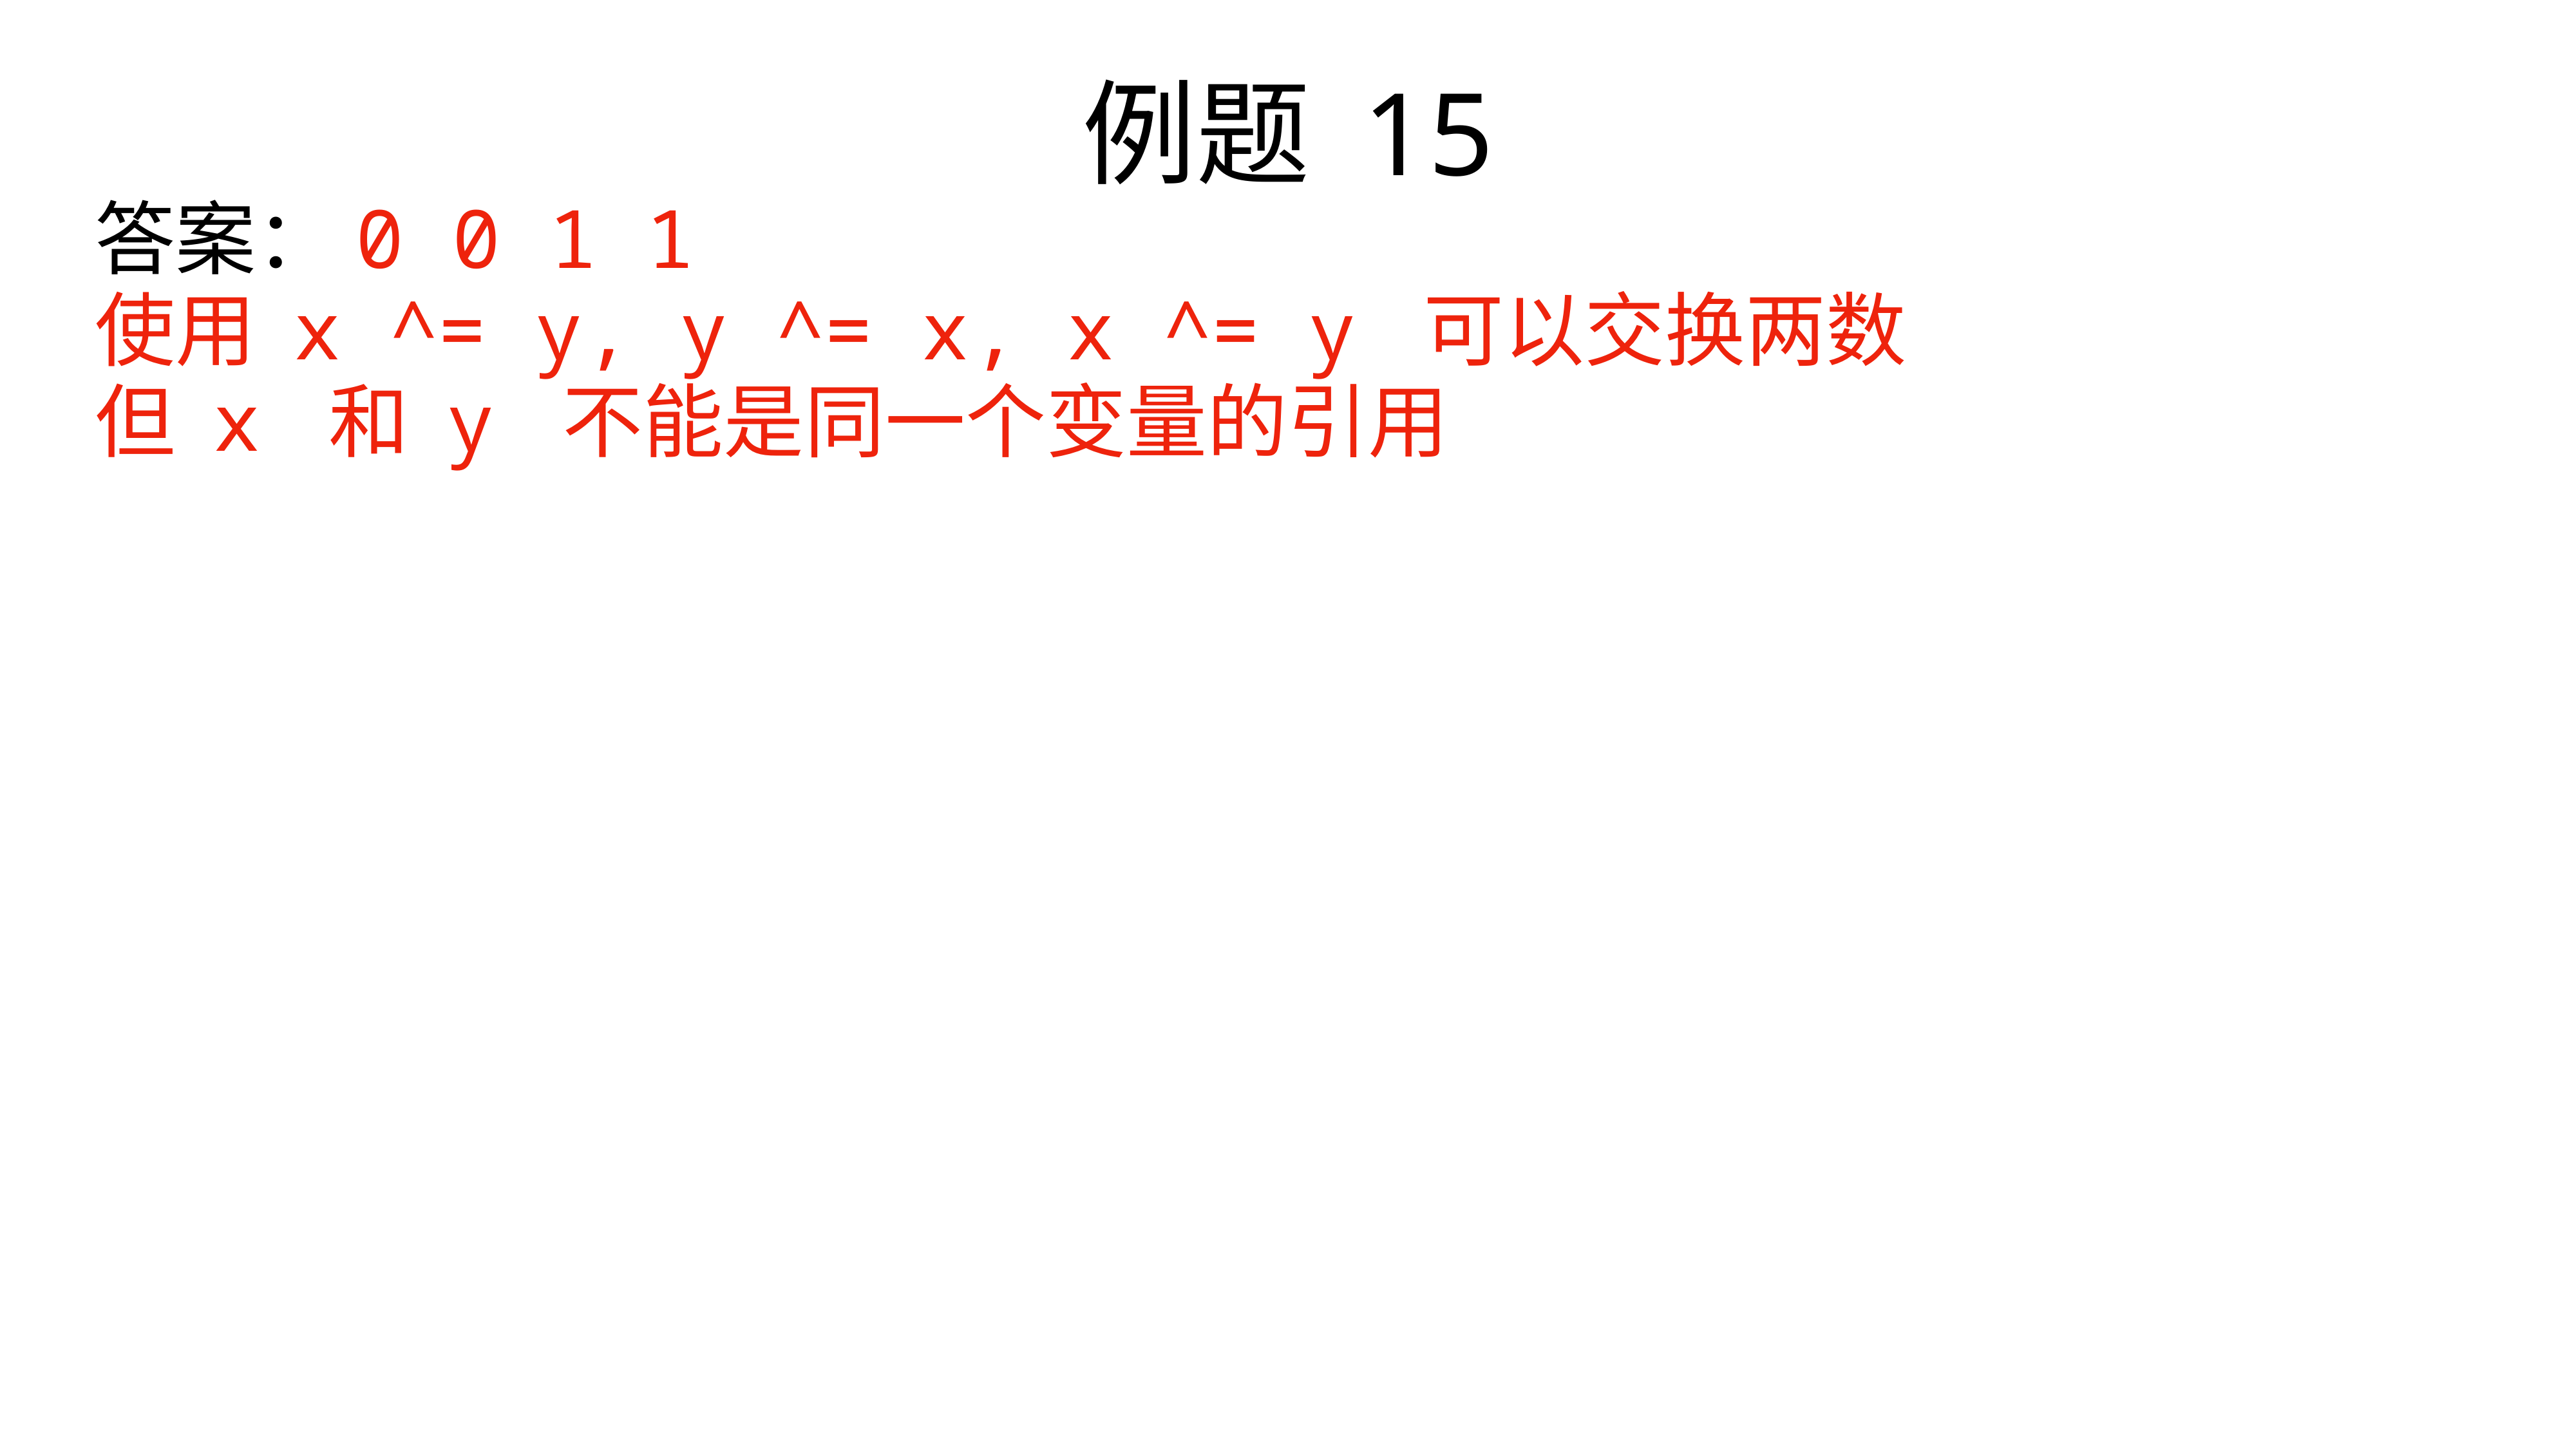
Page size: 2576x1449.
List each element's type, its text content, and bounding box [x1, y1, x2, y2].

text_box 答案：0 0 1 1 使用 x ^= y, y ^= x, x ^= y 可以交换两数 但 x 和 y 不能是同一个变量的引用 [90, 200, 1913, 473]
text_box 例题 15 [1077, 56, 1499, 204]
